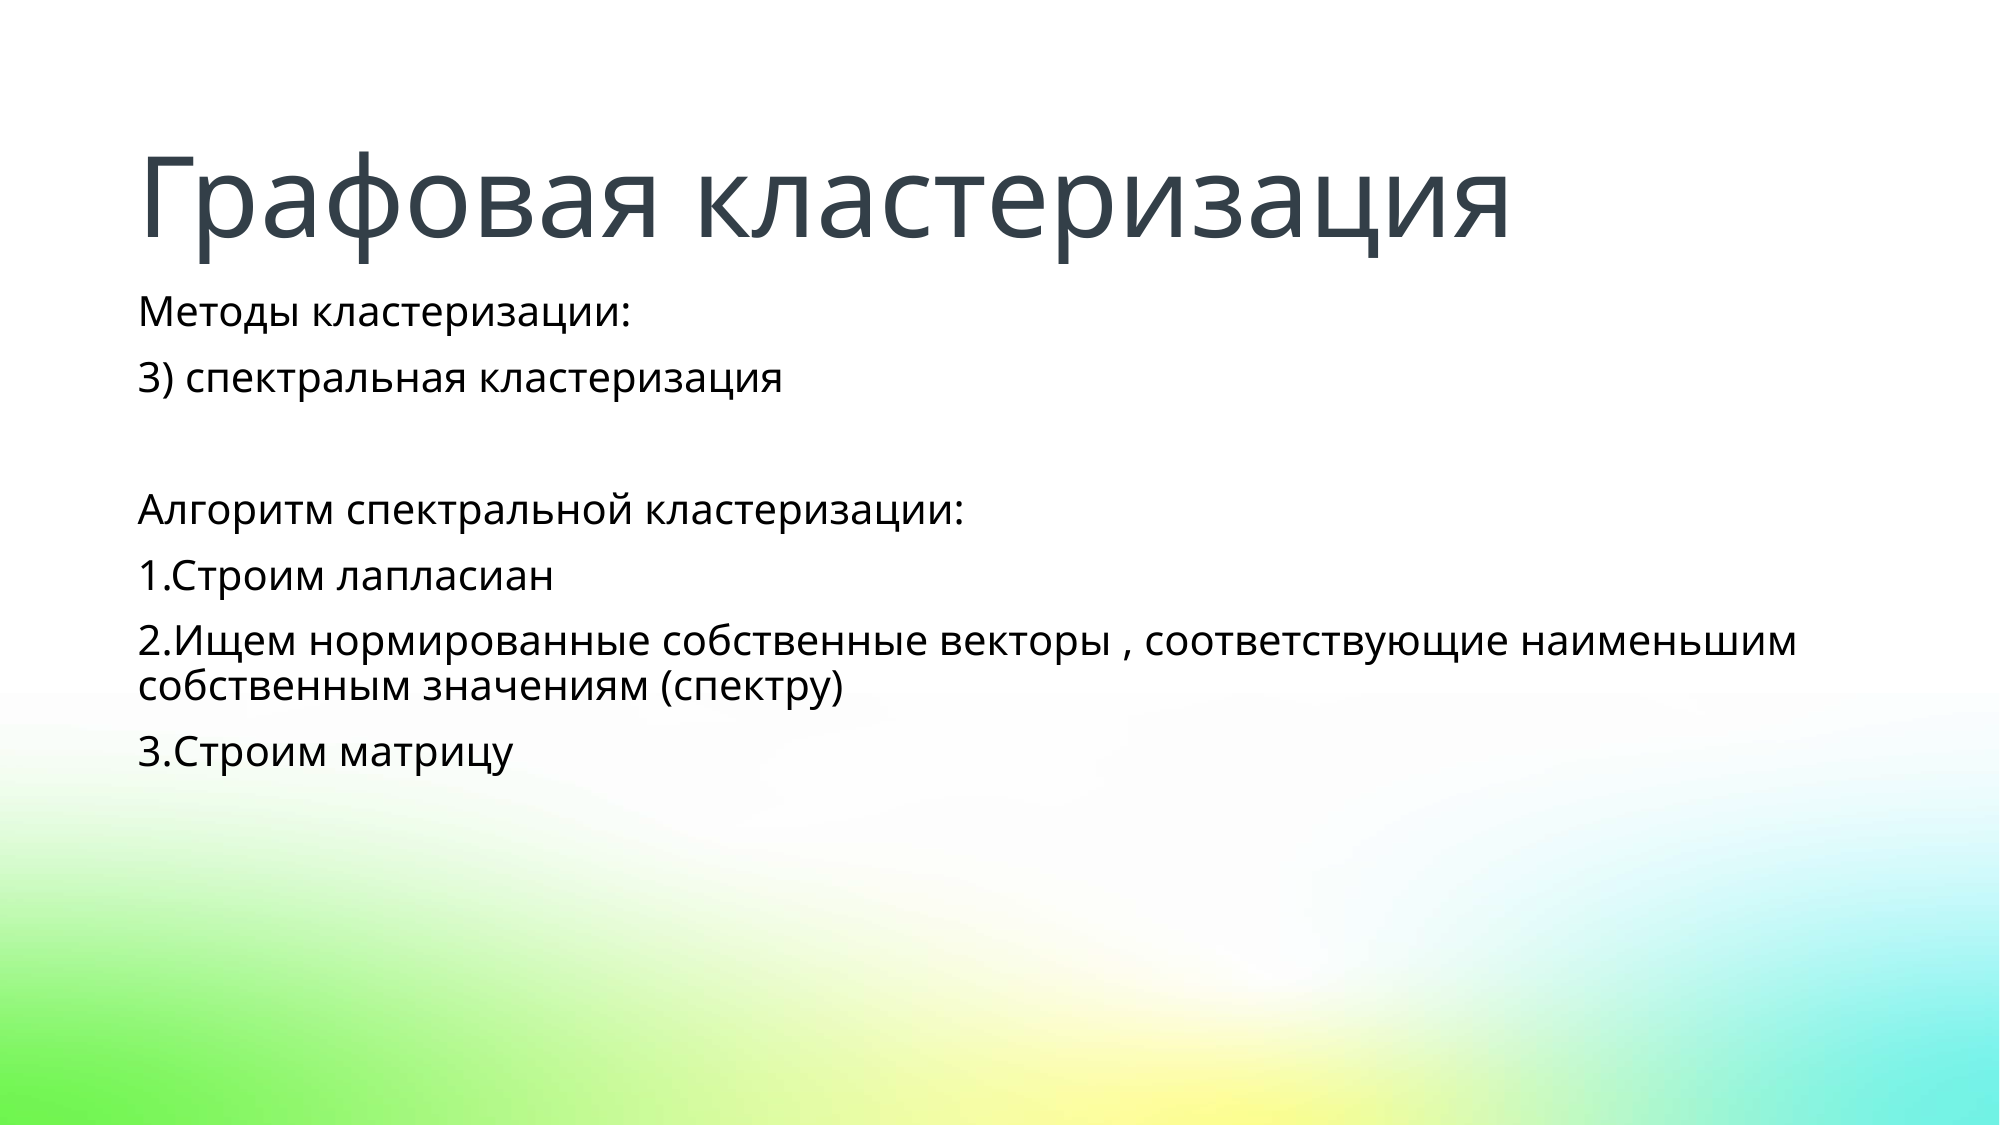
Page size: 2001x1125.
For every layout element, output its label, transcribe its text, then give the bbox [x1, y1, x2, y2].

picture [0, 693, 2000, 1125]
text_box Графовая кластеризация [137, 125, 1827, 291]
text_box [114, 359, 1886, 986]
